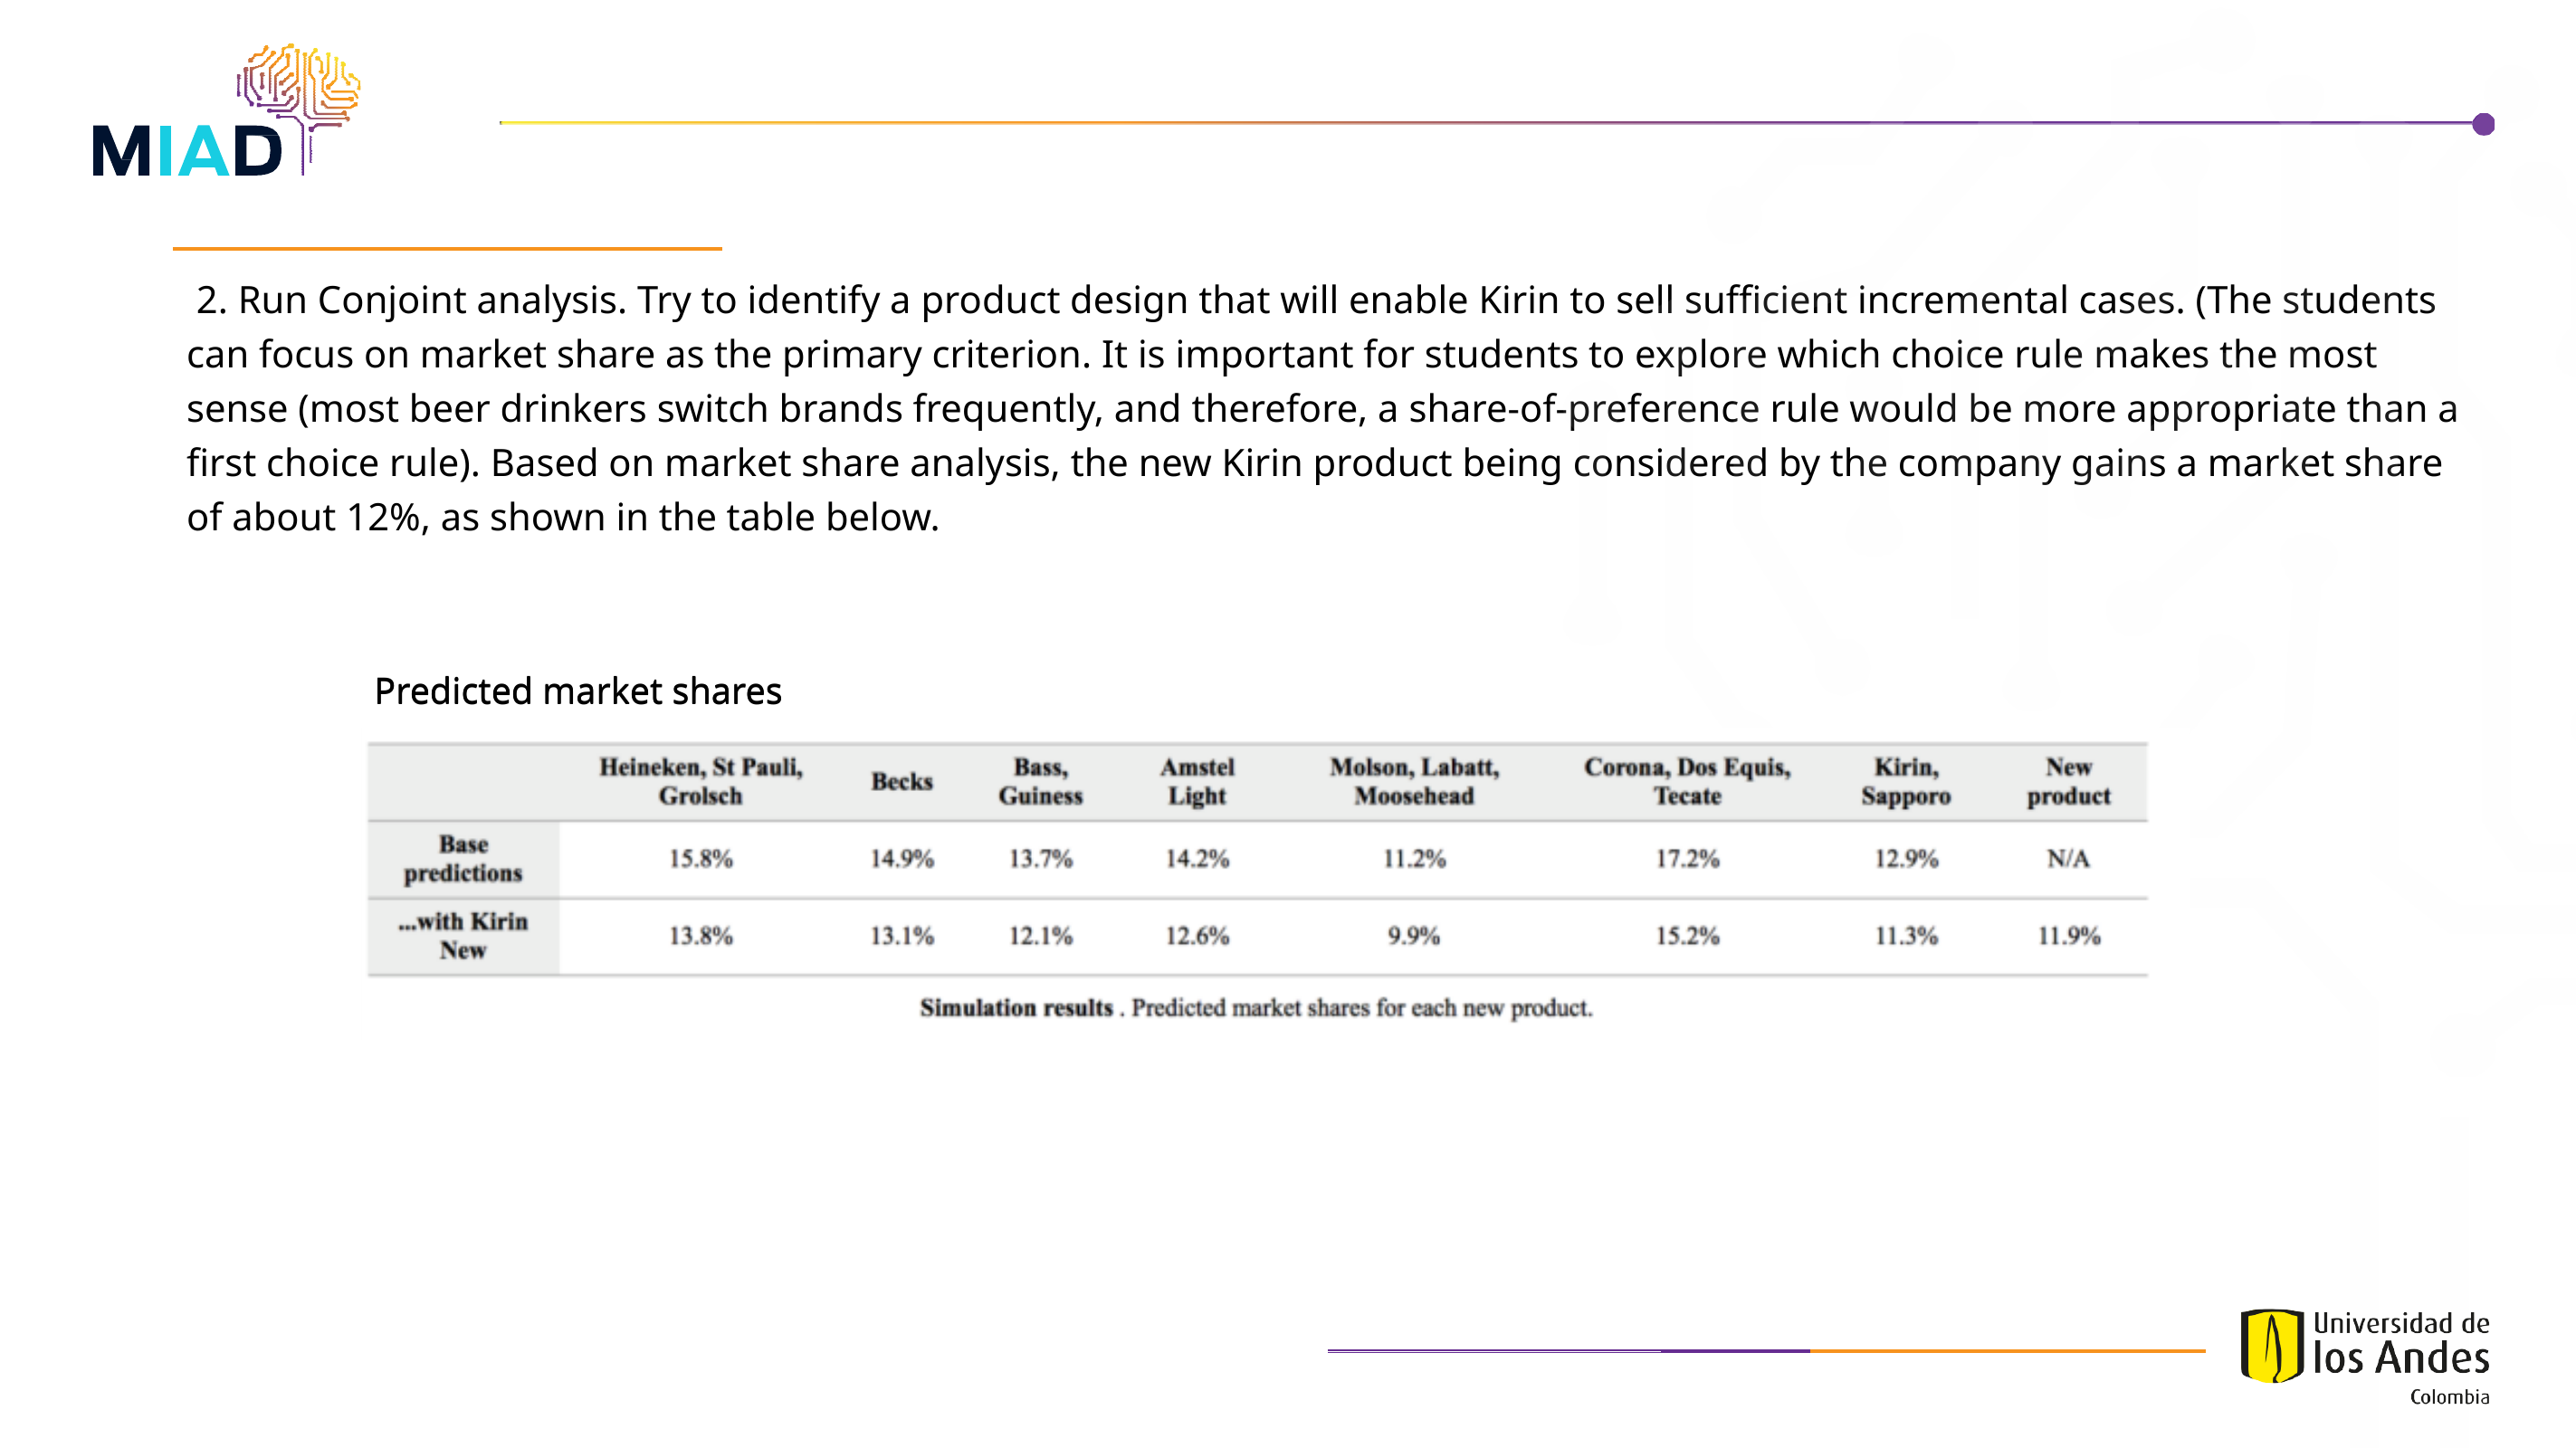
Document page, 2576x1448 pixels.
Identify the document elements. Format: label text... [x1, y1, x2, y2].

text_box [236, 43, 361, 176]
text_box [1563, 7, 2576, 1448]
text_box 2. Run Conjoint analysis. Try to identify a product design that will enable Kirin to sell sufficient incremental cases. (The students can focus on market share as the primary criterion. It is important for students to explore which choice rule makes the most sense (most beer drinkers switch brands frequently, and therefore, a share-of-preference rule would be more appropriate than a first choice rule). Based on market share analysis, the new Kirin product being considered by the company gains a market share of about 12%, as shown in the table below. [173, 260, 1563, 546]
text_box [93, 125, 150, 176]
text_box [500, 121, 1563, 125]
text_box Predicted market shares [360, 662, 1649, 719]
text_box [177, 125, 230, 176]
picture [360, 728, 2190, 1040]
